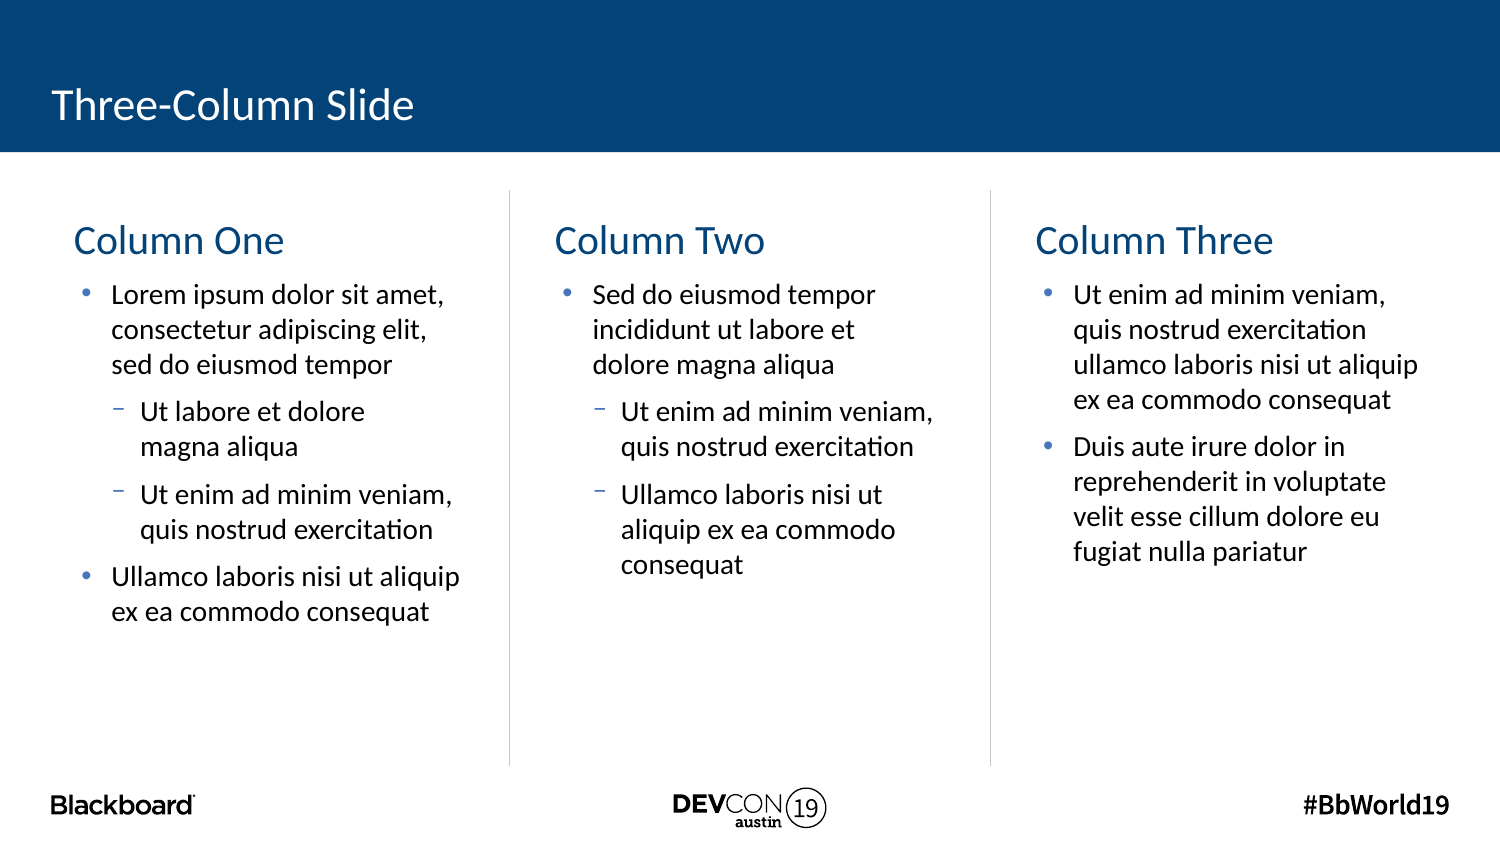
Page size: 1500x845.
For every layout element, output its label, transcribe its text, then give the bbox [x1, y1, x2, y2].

list Column Two Sed do eiusmod tempor incididunt ut labore et dolore magna aliqua Ut enim ad minim veniam, quis nostrud exercitation Ullamco laboris nisi ut aliquip ex ea commodo consequat [532, 190, 969, 767]
list Column One Lorem ipsum dolor sit amet, consectetur adipiscing elit, sed do eiusmod tempor Ut labore et dolore magna aliqua Ut enim ad minim veniam, quis nostrud exercitation Ullamco laboris nisi ut aliquip ex ea commodo consequat [51, 190, 488, 767]
title Three-Column Slide [51, 35, 1449, 130]
list Column Three Ut enim ad minim veniam, quis nostrud exercitation ullamco laboris nisi ut aliquip ex ea commodo consequat Duis aute irure dolor in reprehenderit in voluptate velit esse cillum dolore eu fugiat nulla pariatur [1013, 190, 1449, 767]
